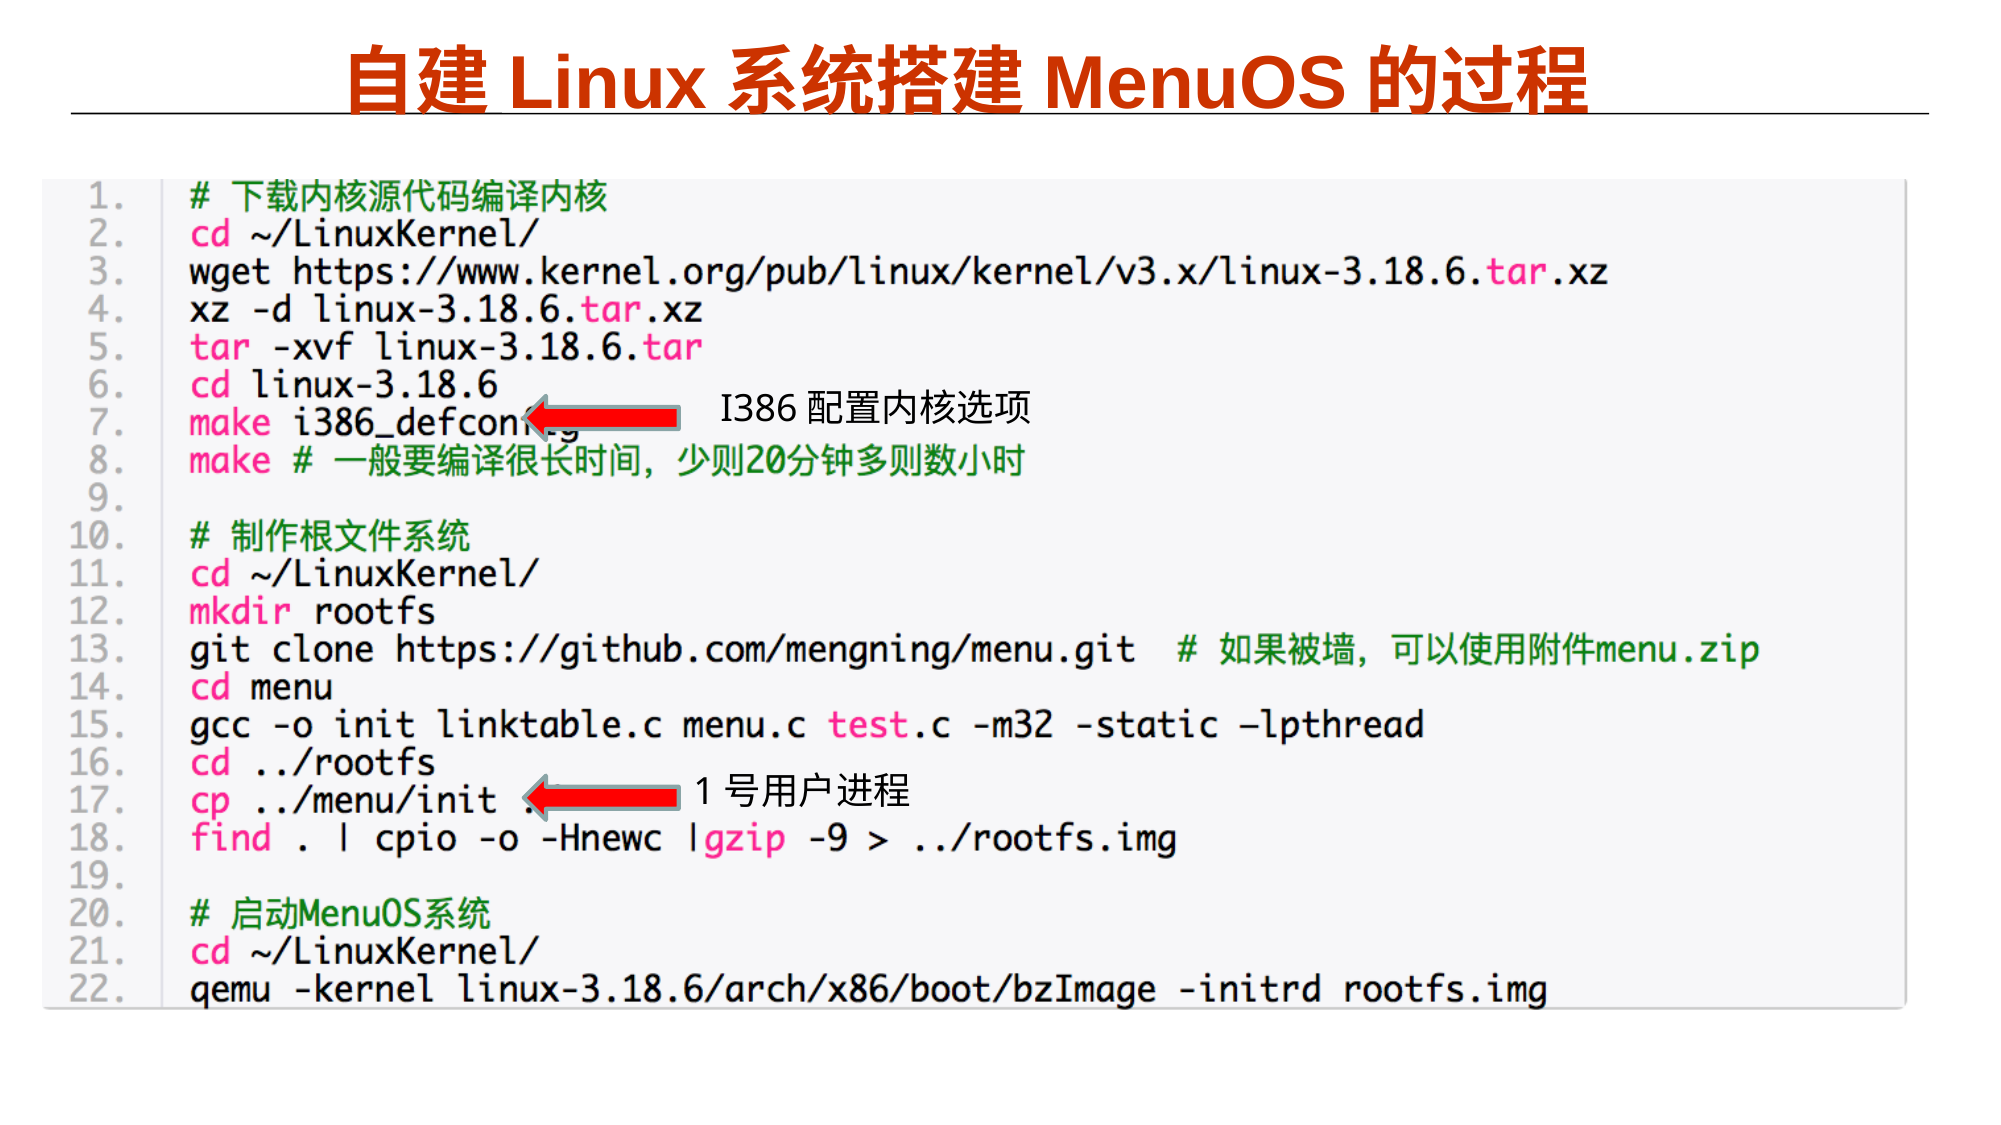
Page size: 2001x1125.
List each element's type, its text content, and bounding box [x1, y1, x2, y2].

title 自建Linux系统搭建MenuOS的过程 [290, 32, 1641, 125]
picture [42, 179, 1910, 1019]
